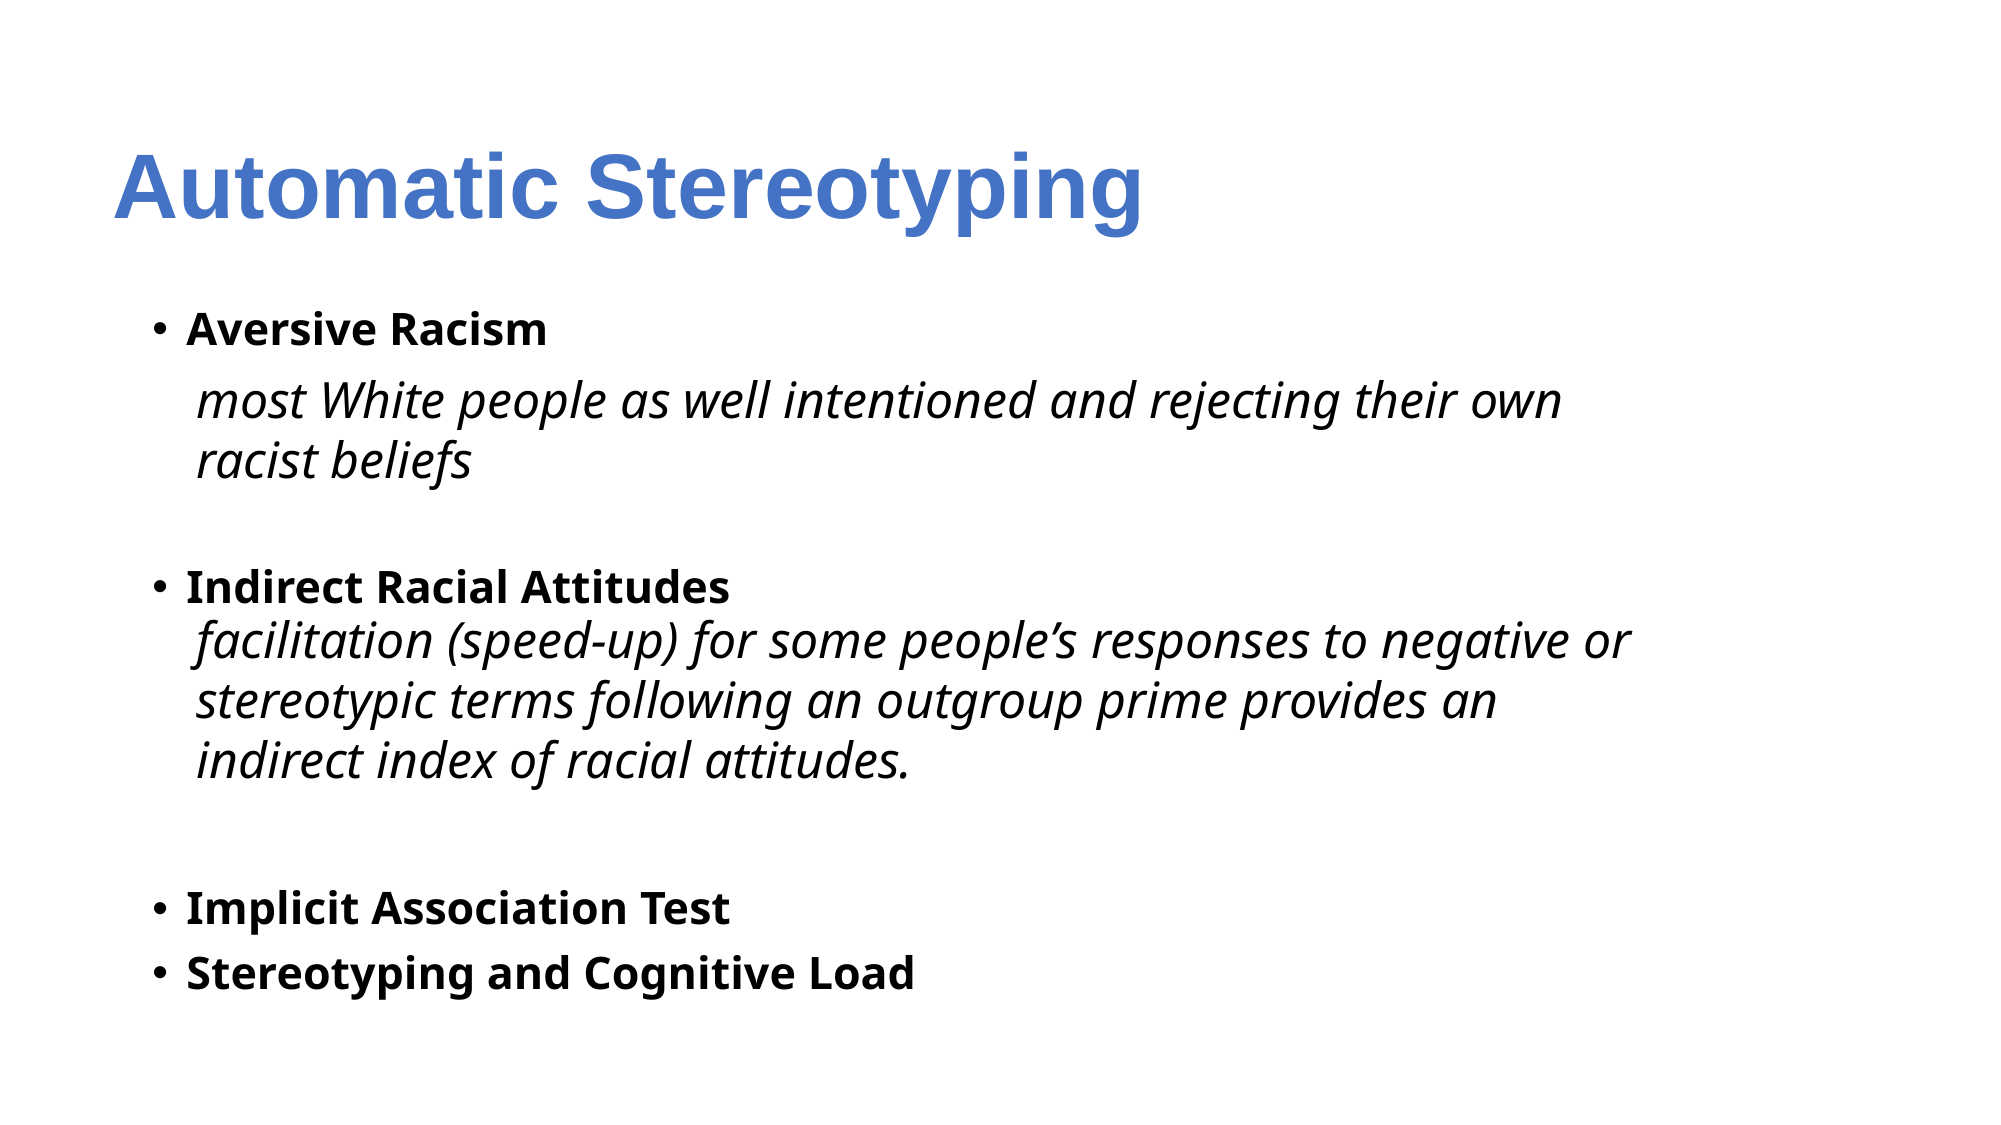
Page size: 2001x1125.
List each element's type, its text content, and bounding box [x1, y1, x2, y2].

title Automatic Stereotyping [97, 55, 1903, 322]
text_box most White people as well intentioned and rejecting their own racist beliefs facilitation (speed-up) for some people’s responses to negative or stereotypic terms following an outgroup prime provides an indirect index of racial attitudes. [181, 360, 1667, 856]
list Aversive Racism Indirect Racial Attitudes Implicit Association Test Stereotyping and Cognitive Load [137, 299, 1863, 1014]
